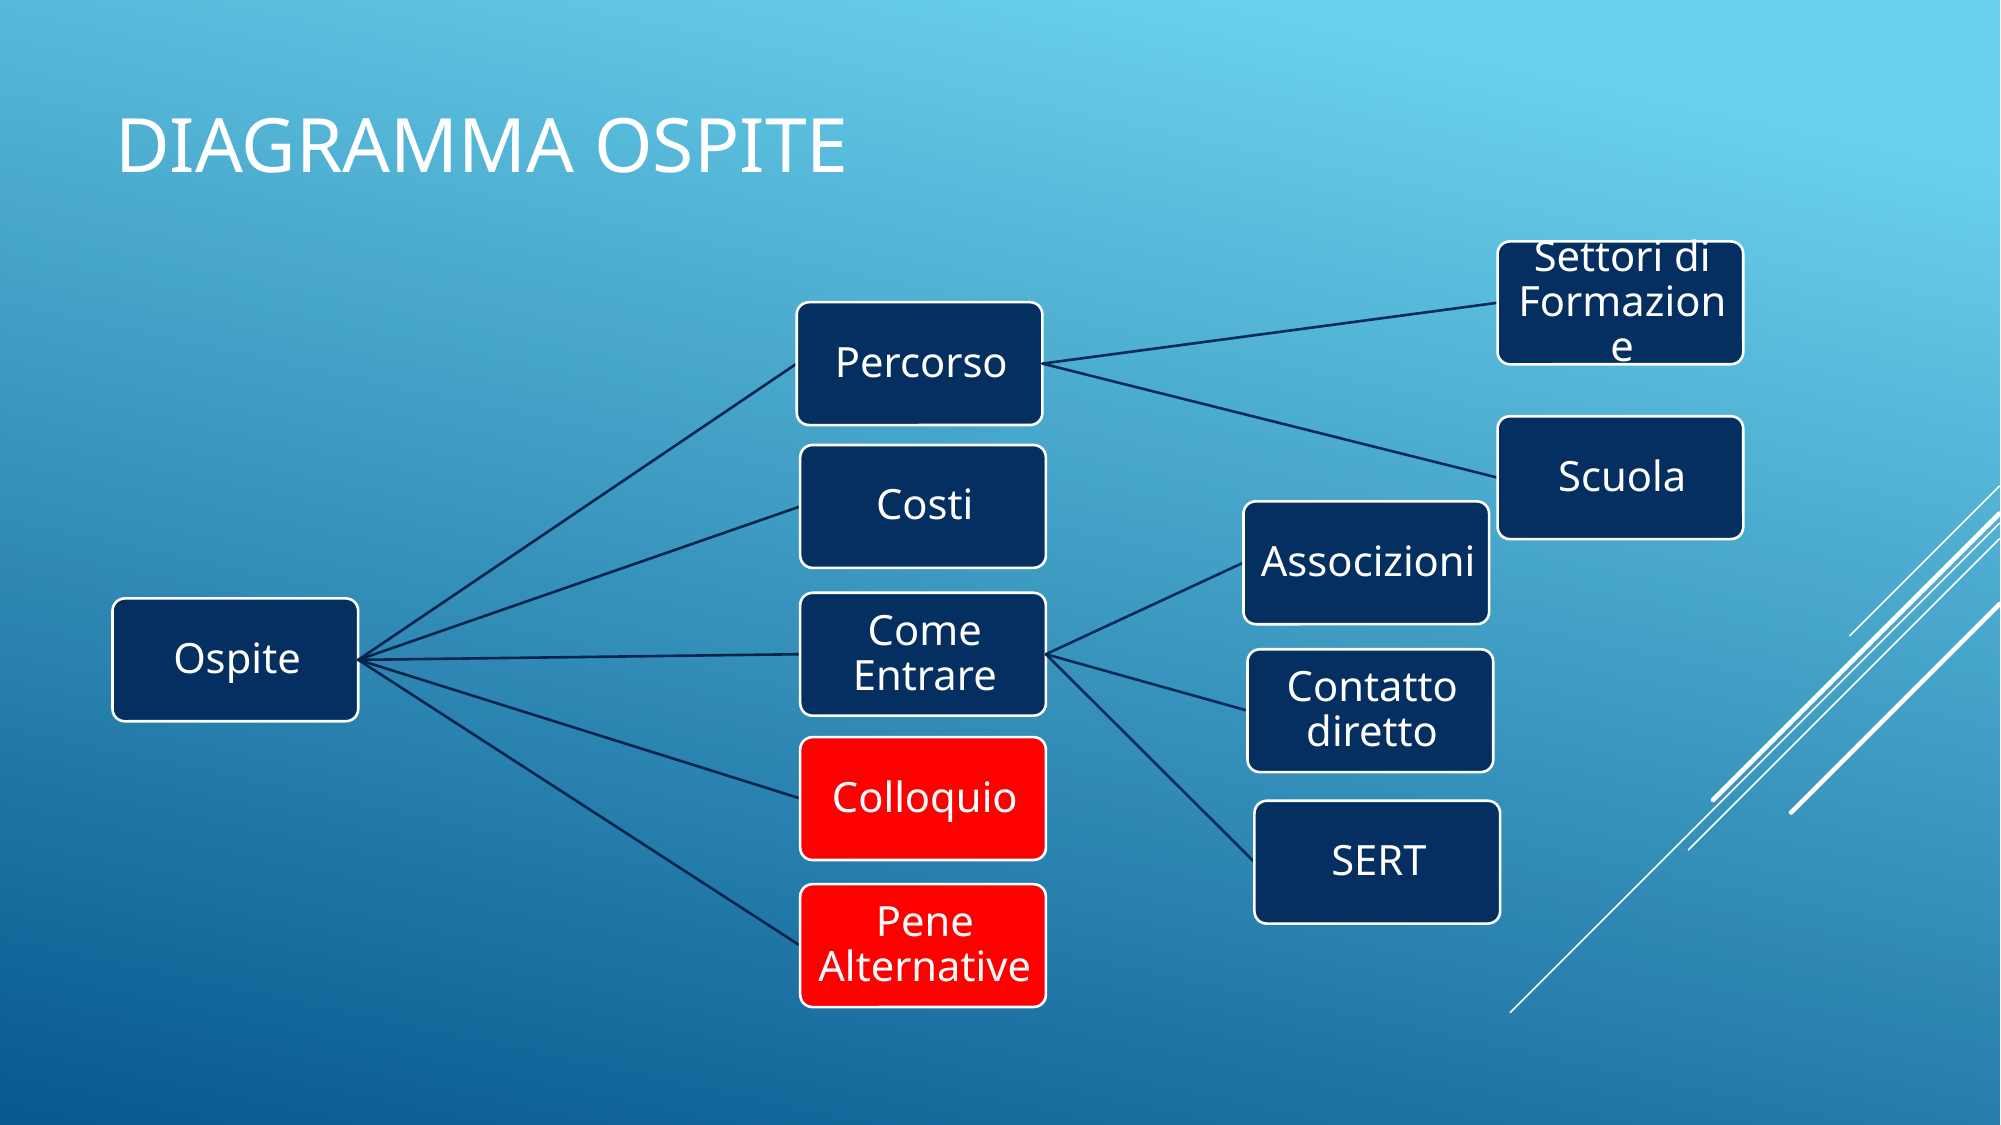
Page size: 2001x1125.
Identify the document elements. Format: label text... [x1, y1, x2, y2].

title diagramma ospite [100, 63, 1501, 230]
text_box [99, 230, 1744, 1062]
